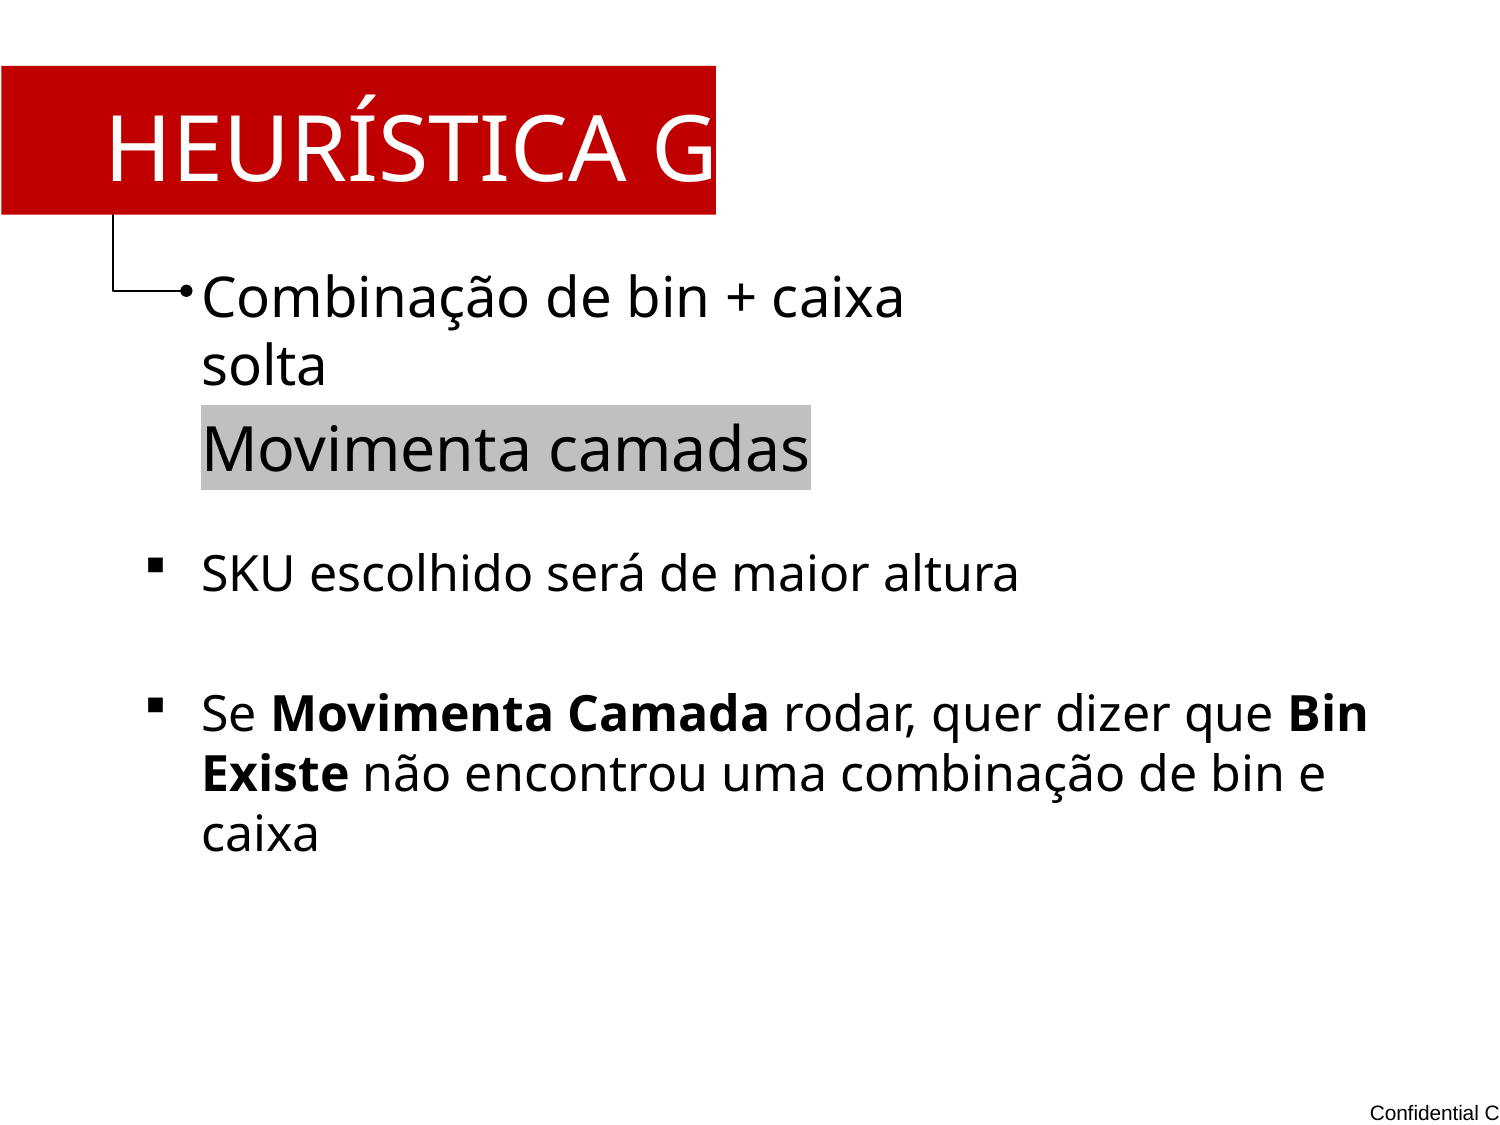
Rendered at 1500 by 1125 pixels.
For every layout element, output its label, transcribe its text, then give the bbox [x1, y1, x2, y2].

text_box HEURÍSTICA GULOSA [89, 50, 1440, 239]
text_box Combinação de bin + caixa solta Movimenta camadas [186, 254, 1003, 325]
text_box [0, 64, 89, 217]
text_box SKU escolhido será de maior altura Se Movimenta Camada rodar, quer dizer que Bin Existe não encontrou uma combinação de bin e caixa [130, 534, 1400, 1122]
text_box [39, 185, 187, 291]
